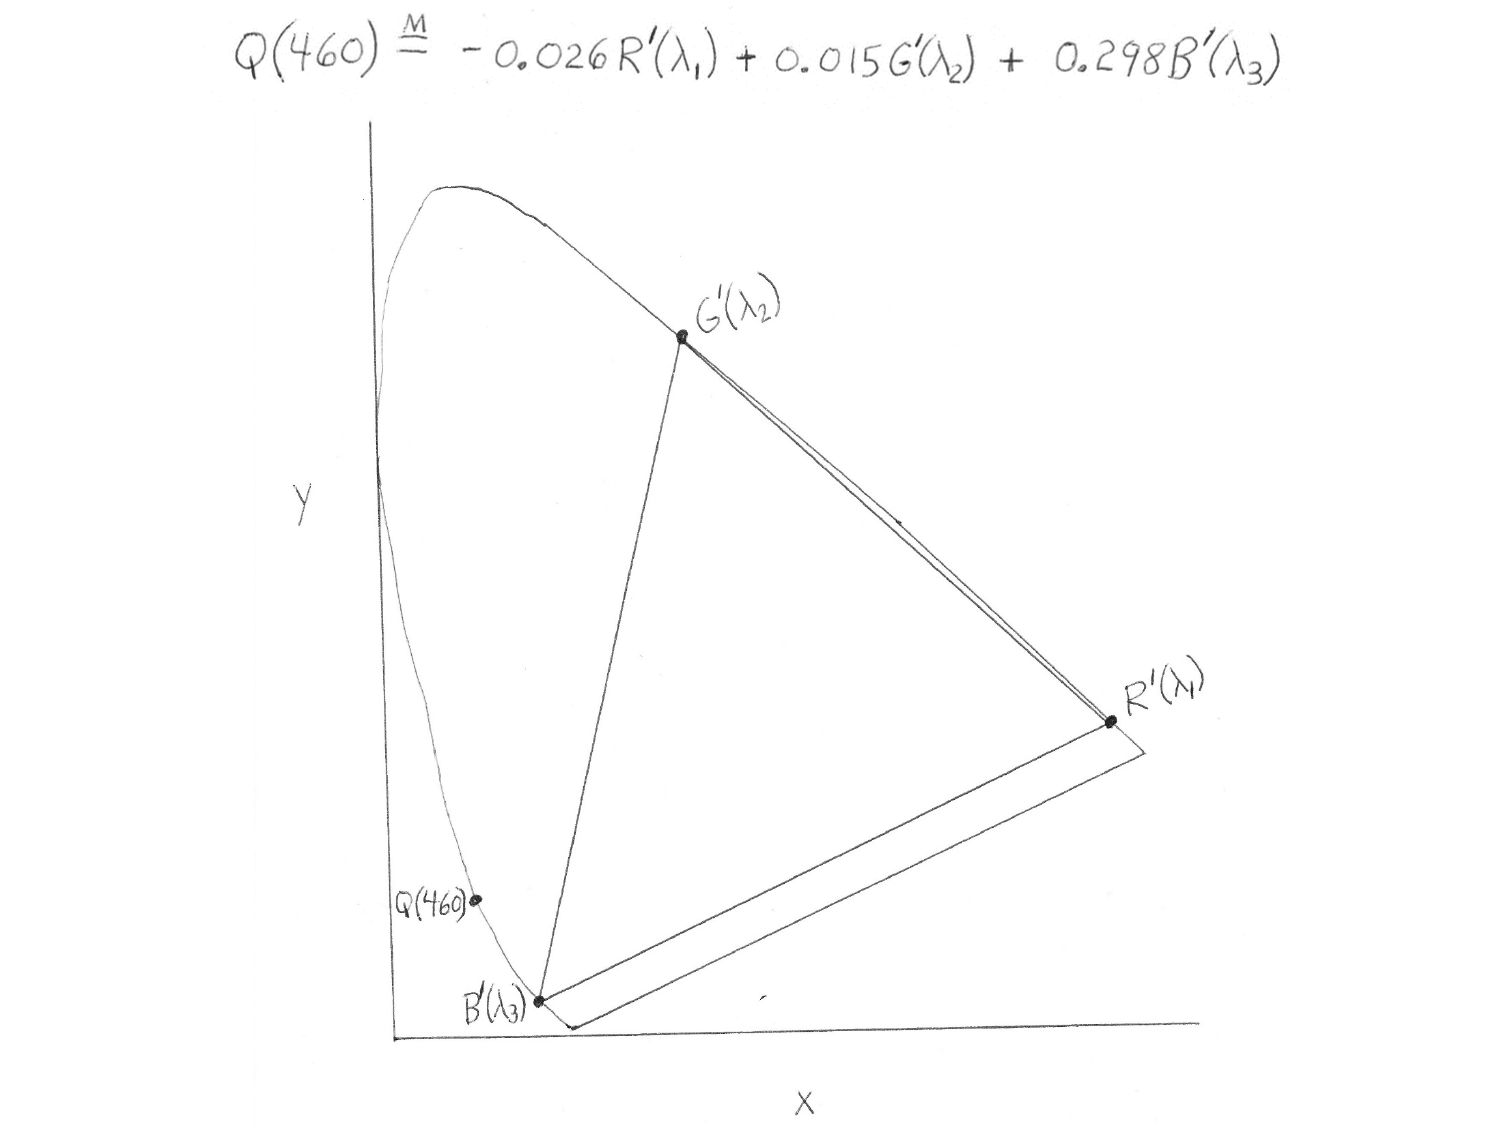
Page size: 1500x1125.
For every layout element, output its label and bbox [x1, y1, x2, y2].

picture [201, 0, 1299, 1125]
